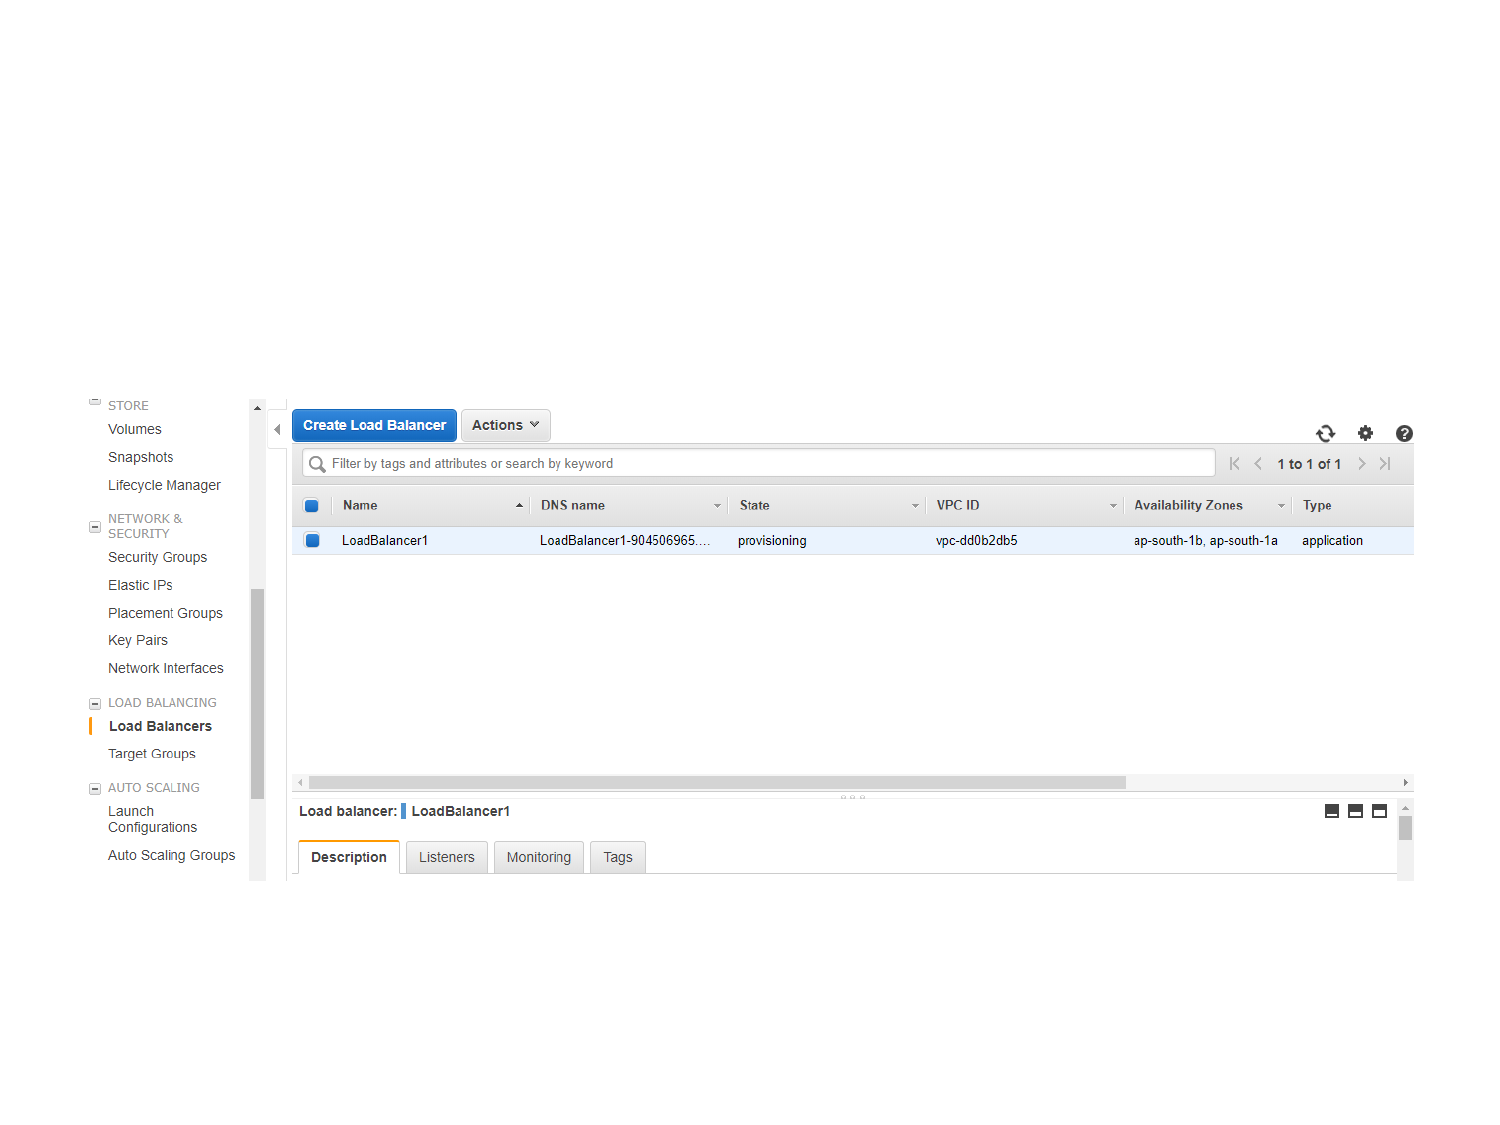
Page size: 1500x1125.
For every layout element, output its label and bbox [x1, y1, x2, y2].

list [74, 386, 1426, 881]
